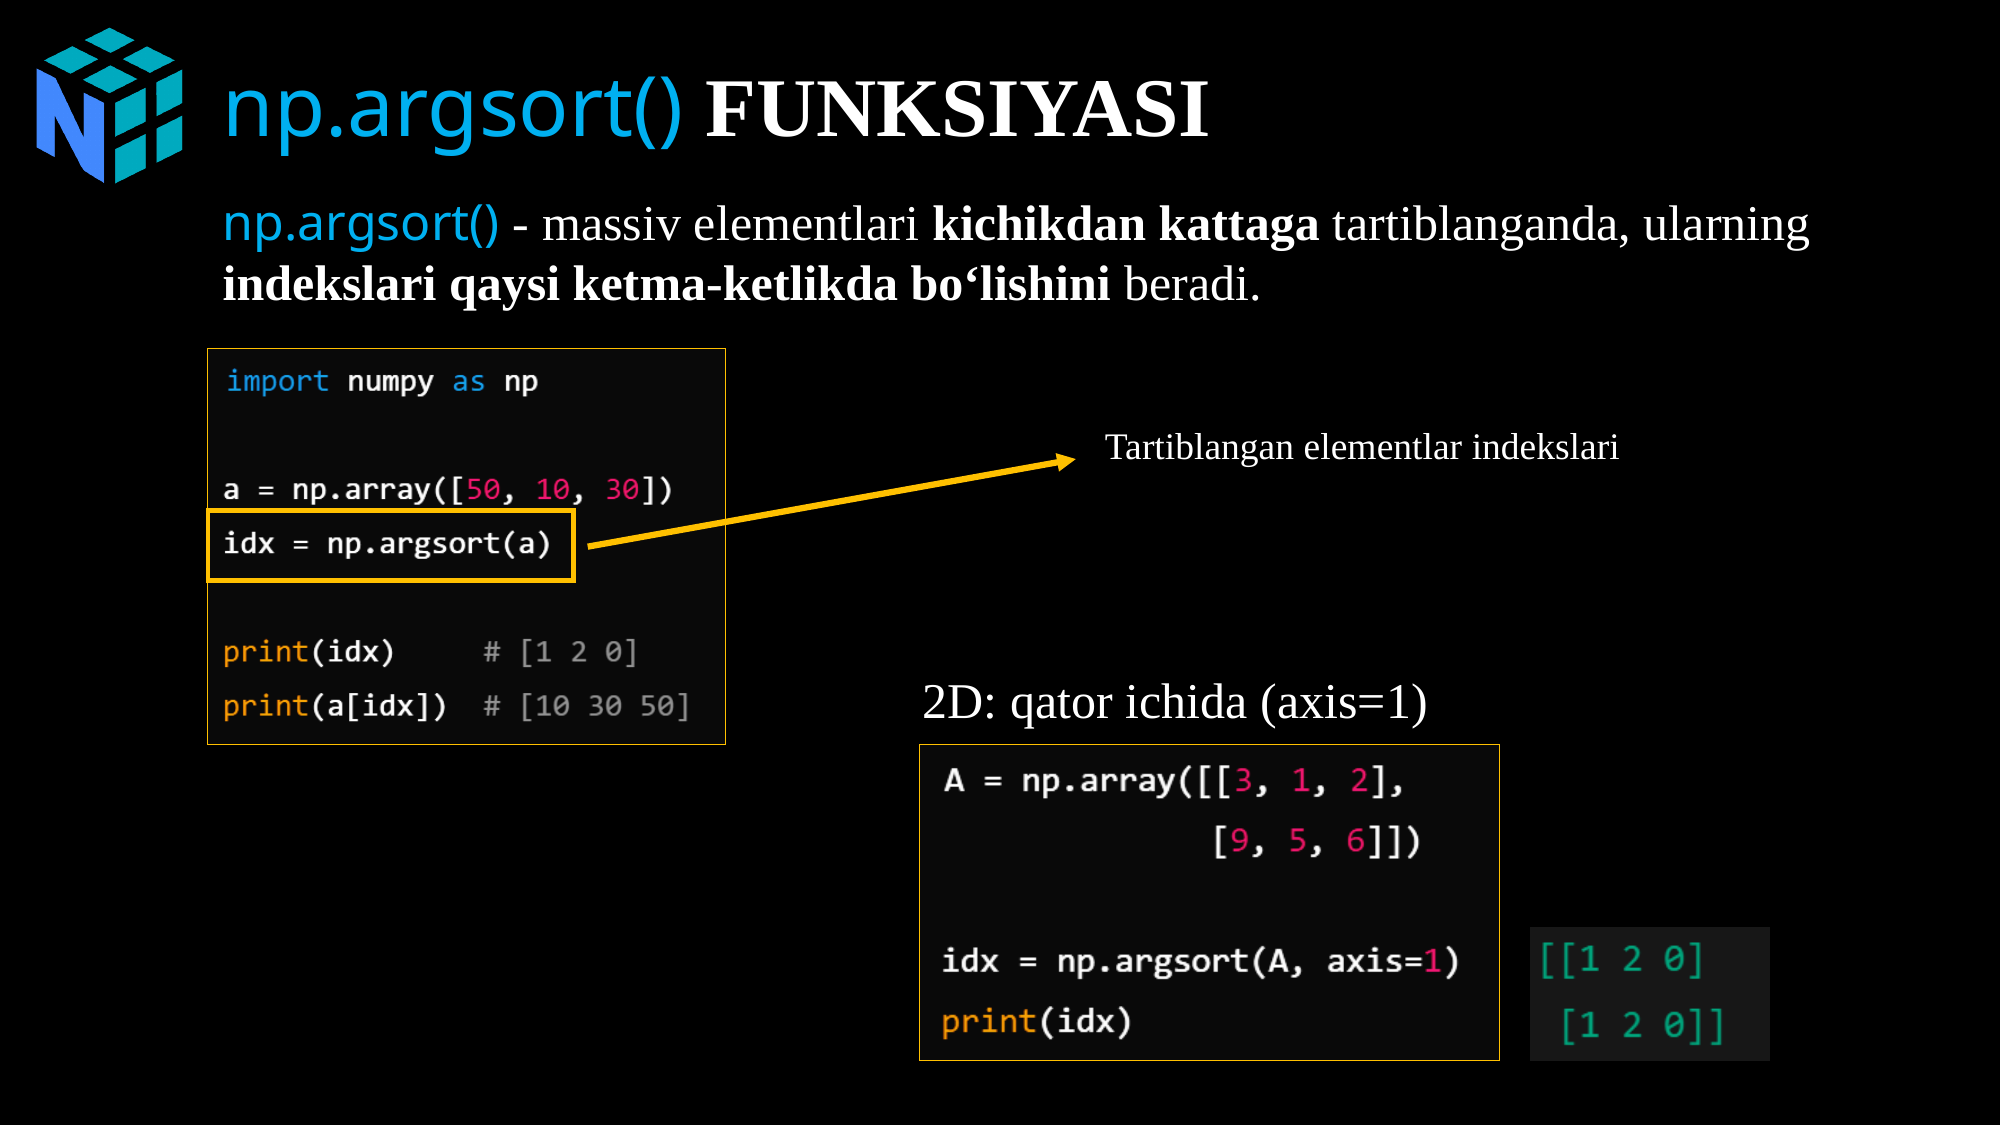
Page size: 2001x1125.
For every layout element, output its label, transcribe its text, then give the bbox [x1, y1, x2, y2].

picture [17, 12, 201, 196]
text_box Tartiblangan elementlar indekslari [1090, 414, 1705, 475]
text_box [587, 458, 1076, 547]
text_box 2D: qator ichida (axis=1) [908, 660, 1651, 736]
text_box np.argsort() FUNKSIYASI [207, 45, 1792, 161]
picture [919, 744, 1500, 1061]
picture [1530, 927, 1770, 1061]
picture [207, 348, 726, 745]
text_box np.argsort() - massiv elementlari kichikdan kattaga tartiblanganda, ularning indekslari qaysi ketma-ketlikda bo‘lishini beradi. [207, 183, 1963, 378]
